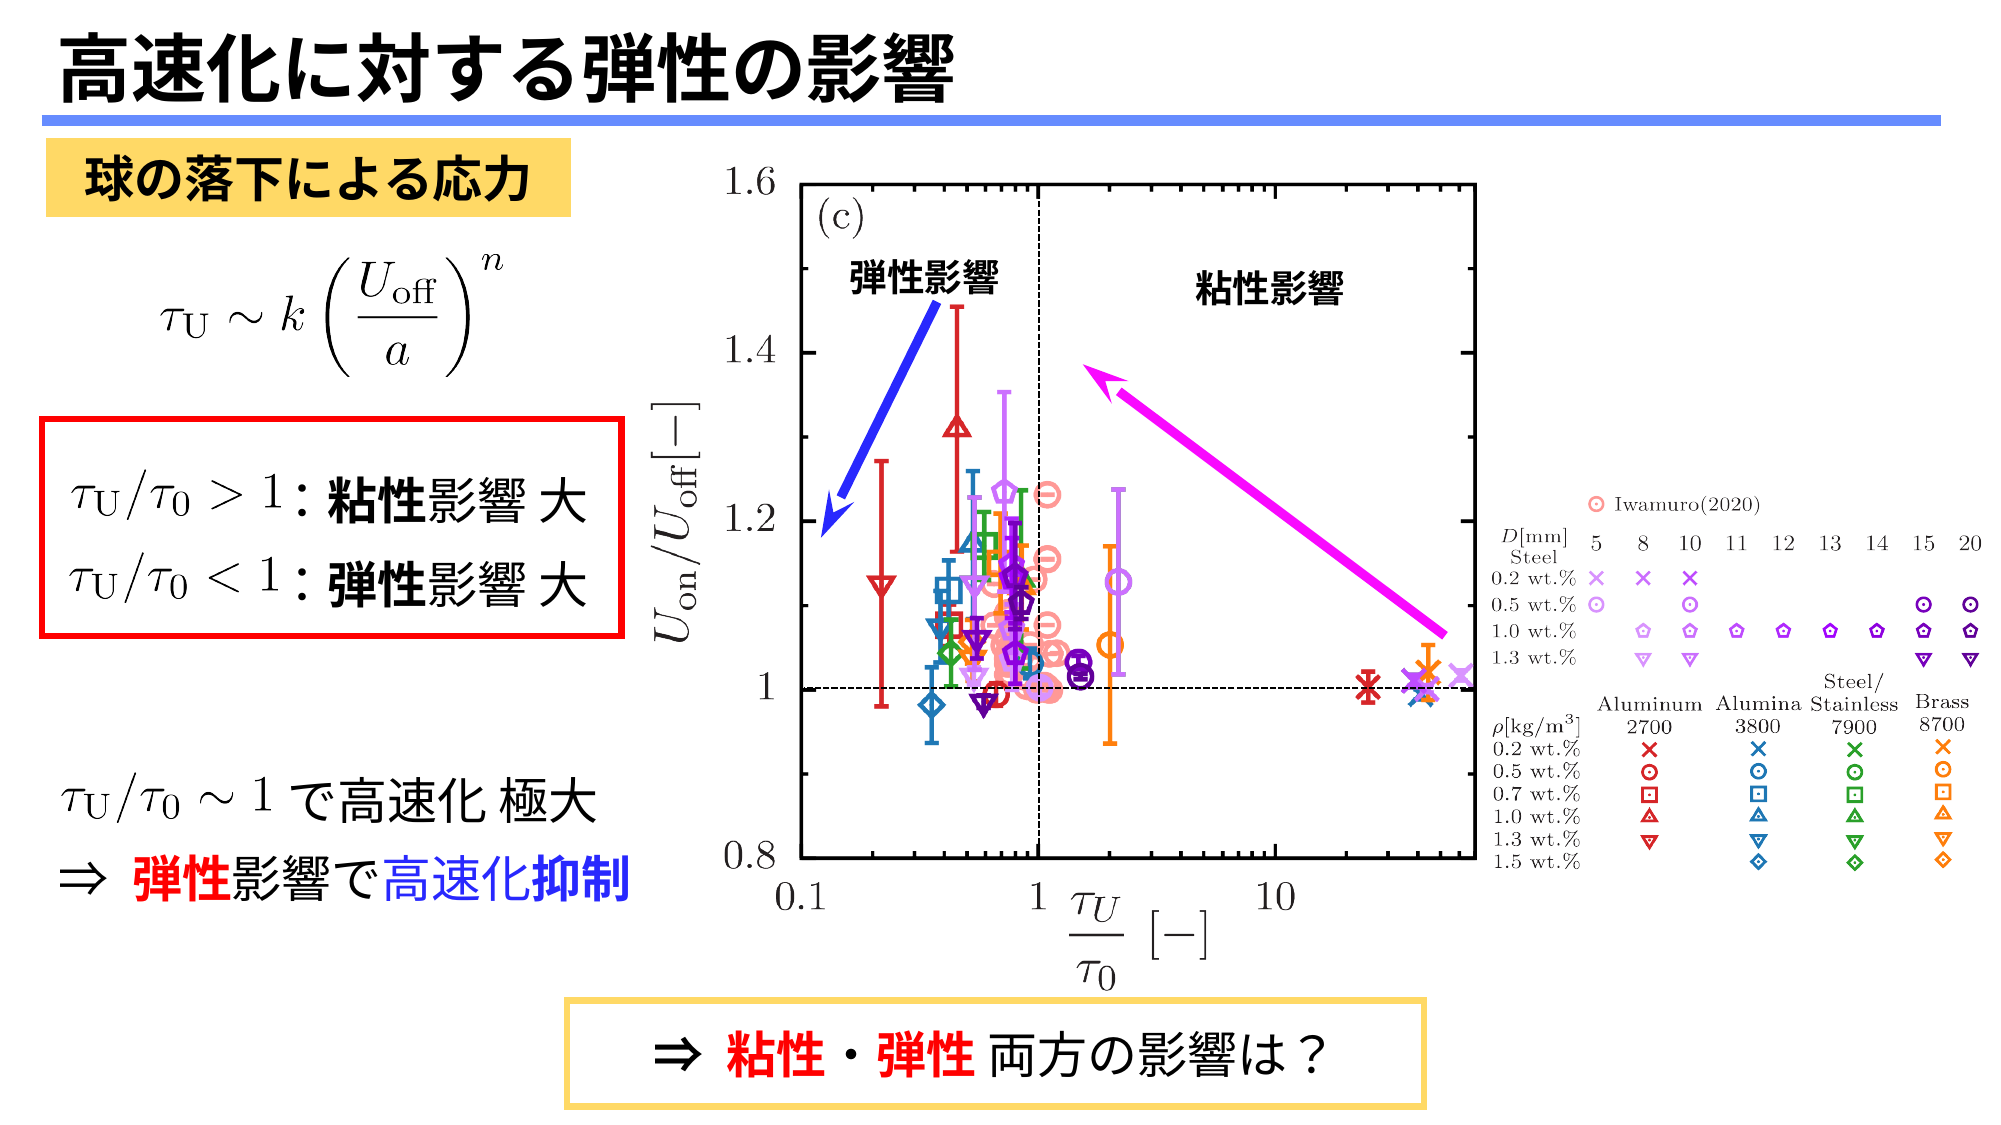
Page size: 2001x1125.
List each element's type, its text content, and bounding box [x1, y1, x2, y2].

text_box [820, 301, 938, 538]
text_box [43, 743, 701, 917]
text_box 球の落下による応力 [50, 141, 568, 213]
picture [646, 160, 1986, 1000]
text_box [1082, 364, 1445, 636]
title 高速化に対する弾性の影響 [41, 4, 1767, 141]
text_box ⇒ 粘性・弾性 両方の影響は？ [566, 1000, 1425, 1107]
picture [160, 254, 504, 377]
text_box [41, 419, 648, 636]
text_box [1470, 659, 2000, 874]
